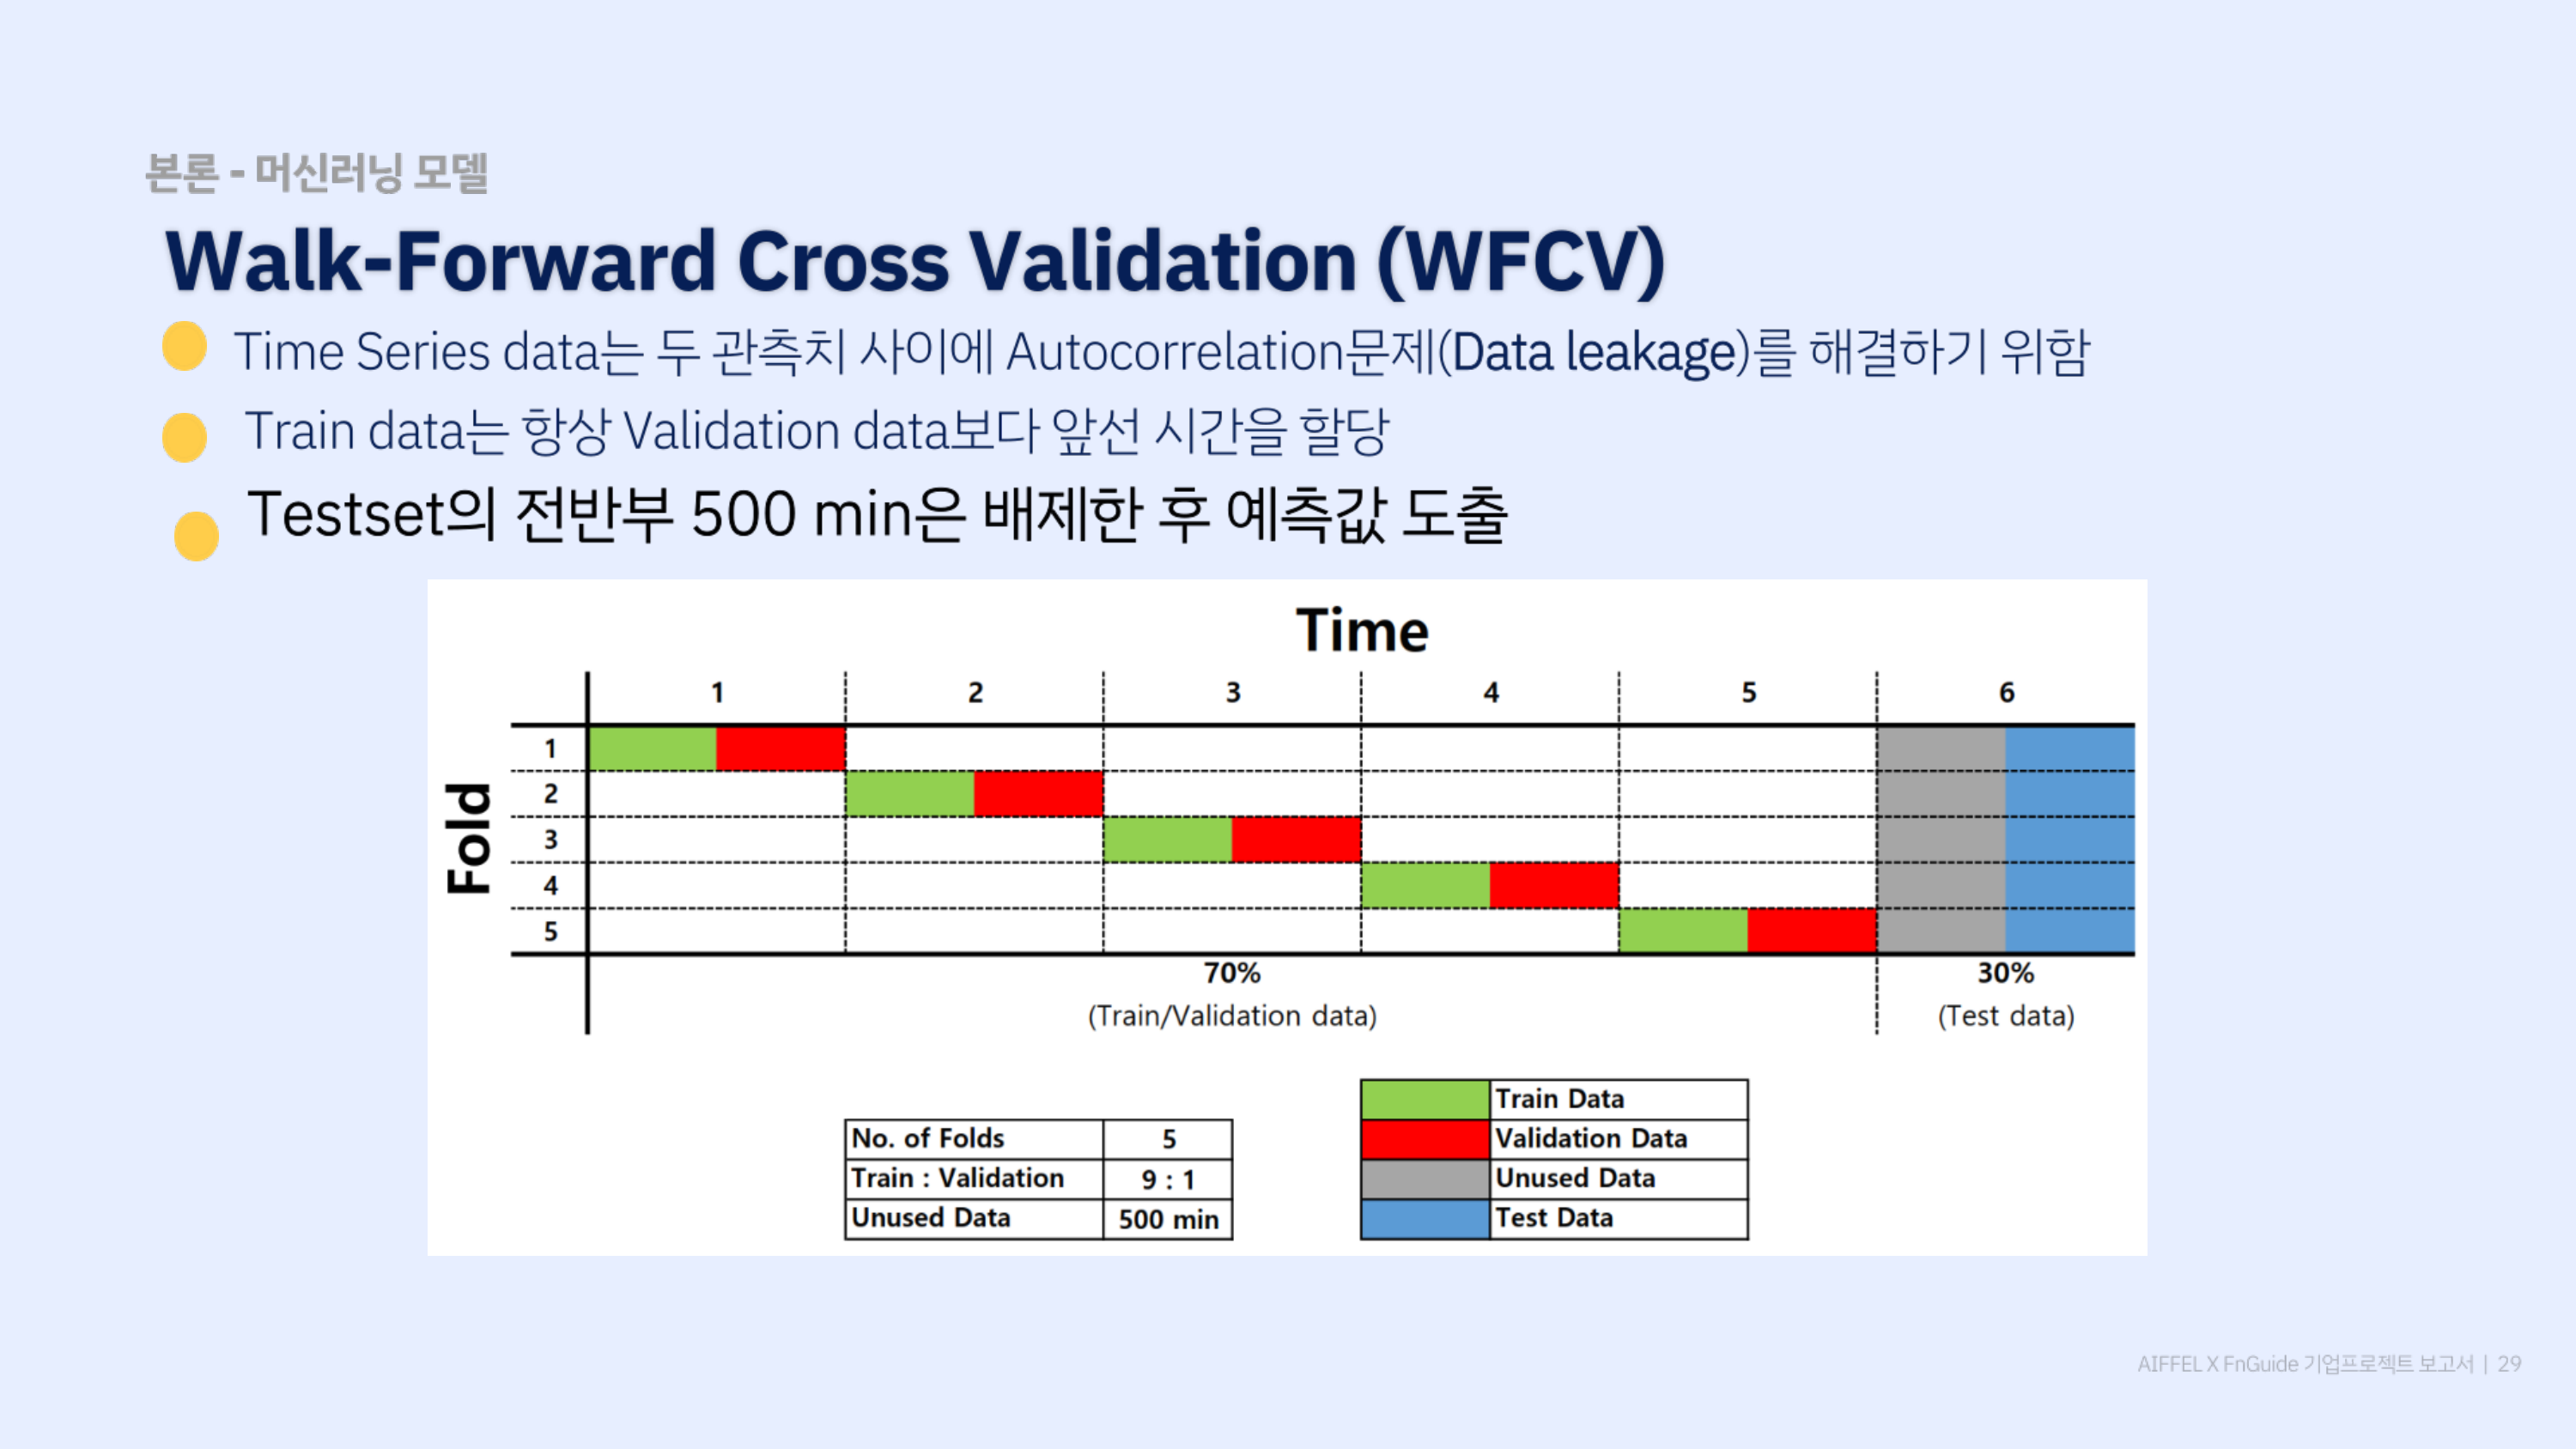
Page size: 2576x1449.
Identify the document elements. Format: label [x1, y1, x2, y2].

text_box [162, 413, 207, 464]
picture [86, 123, 2119, 590]
text_box [428, 579, 2148, 1256]
picture [2018, 1344, 2532, 1392]
text_box [162, 320, 207, 371]
text_box [174, 512, 219, 562]
